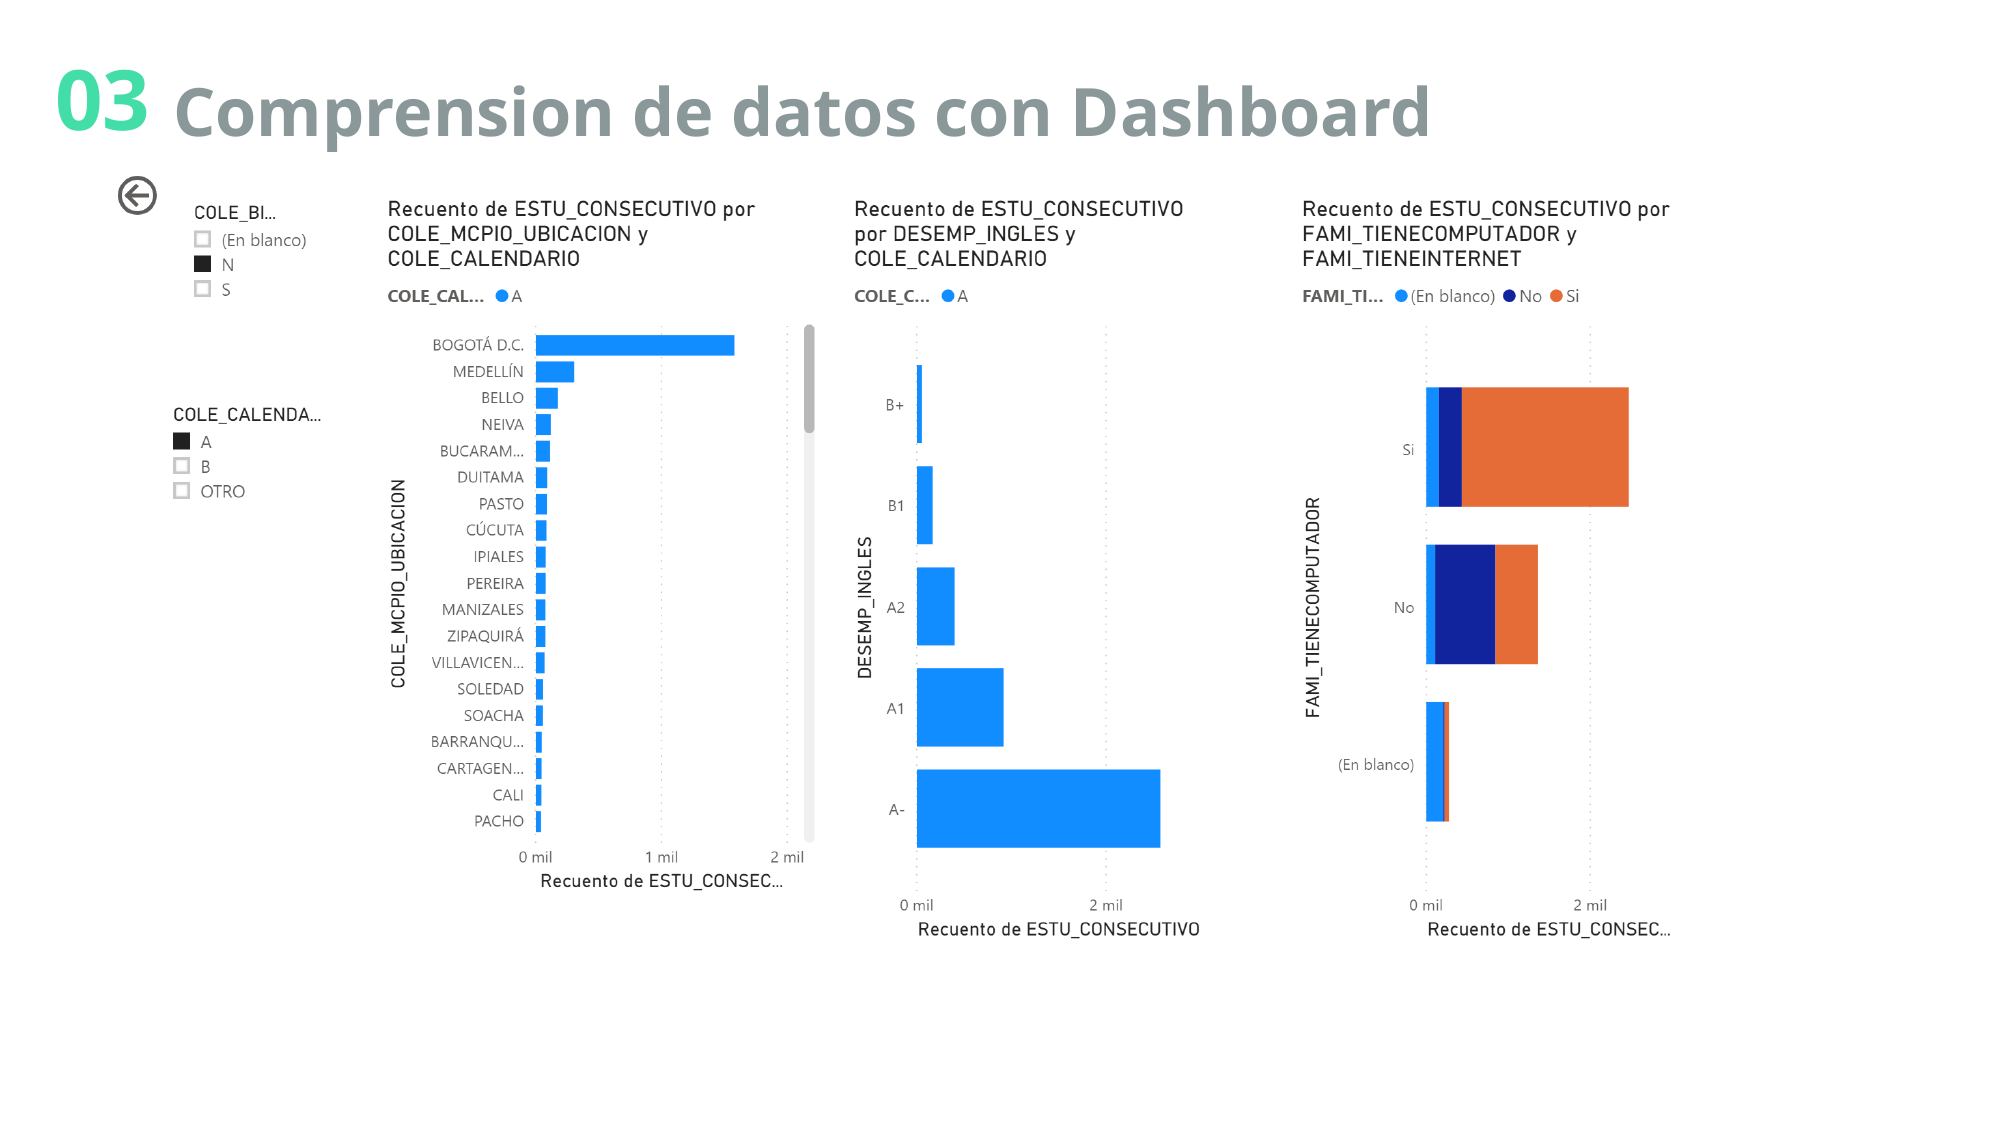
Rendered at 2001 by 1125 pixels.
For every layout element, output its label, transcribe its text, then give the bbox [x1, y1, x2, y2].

picture [111, 156, 1779, 1107]
text_box 03 [40, 39, 168, 134]
text_box Comprension de datos con Dashboard [158, 62, 1769, 137]
